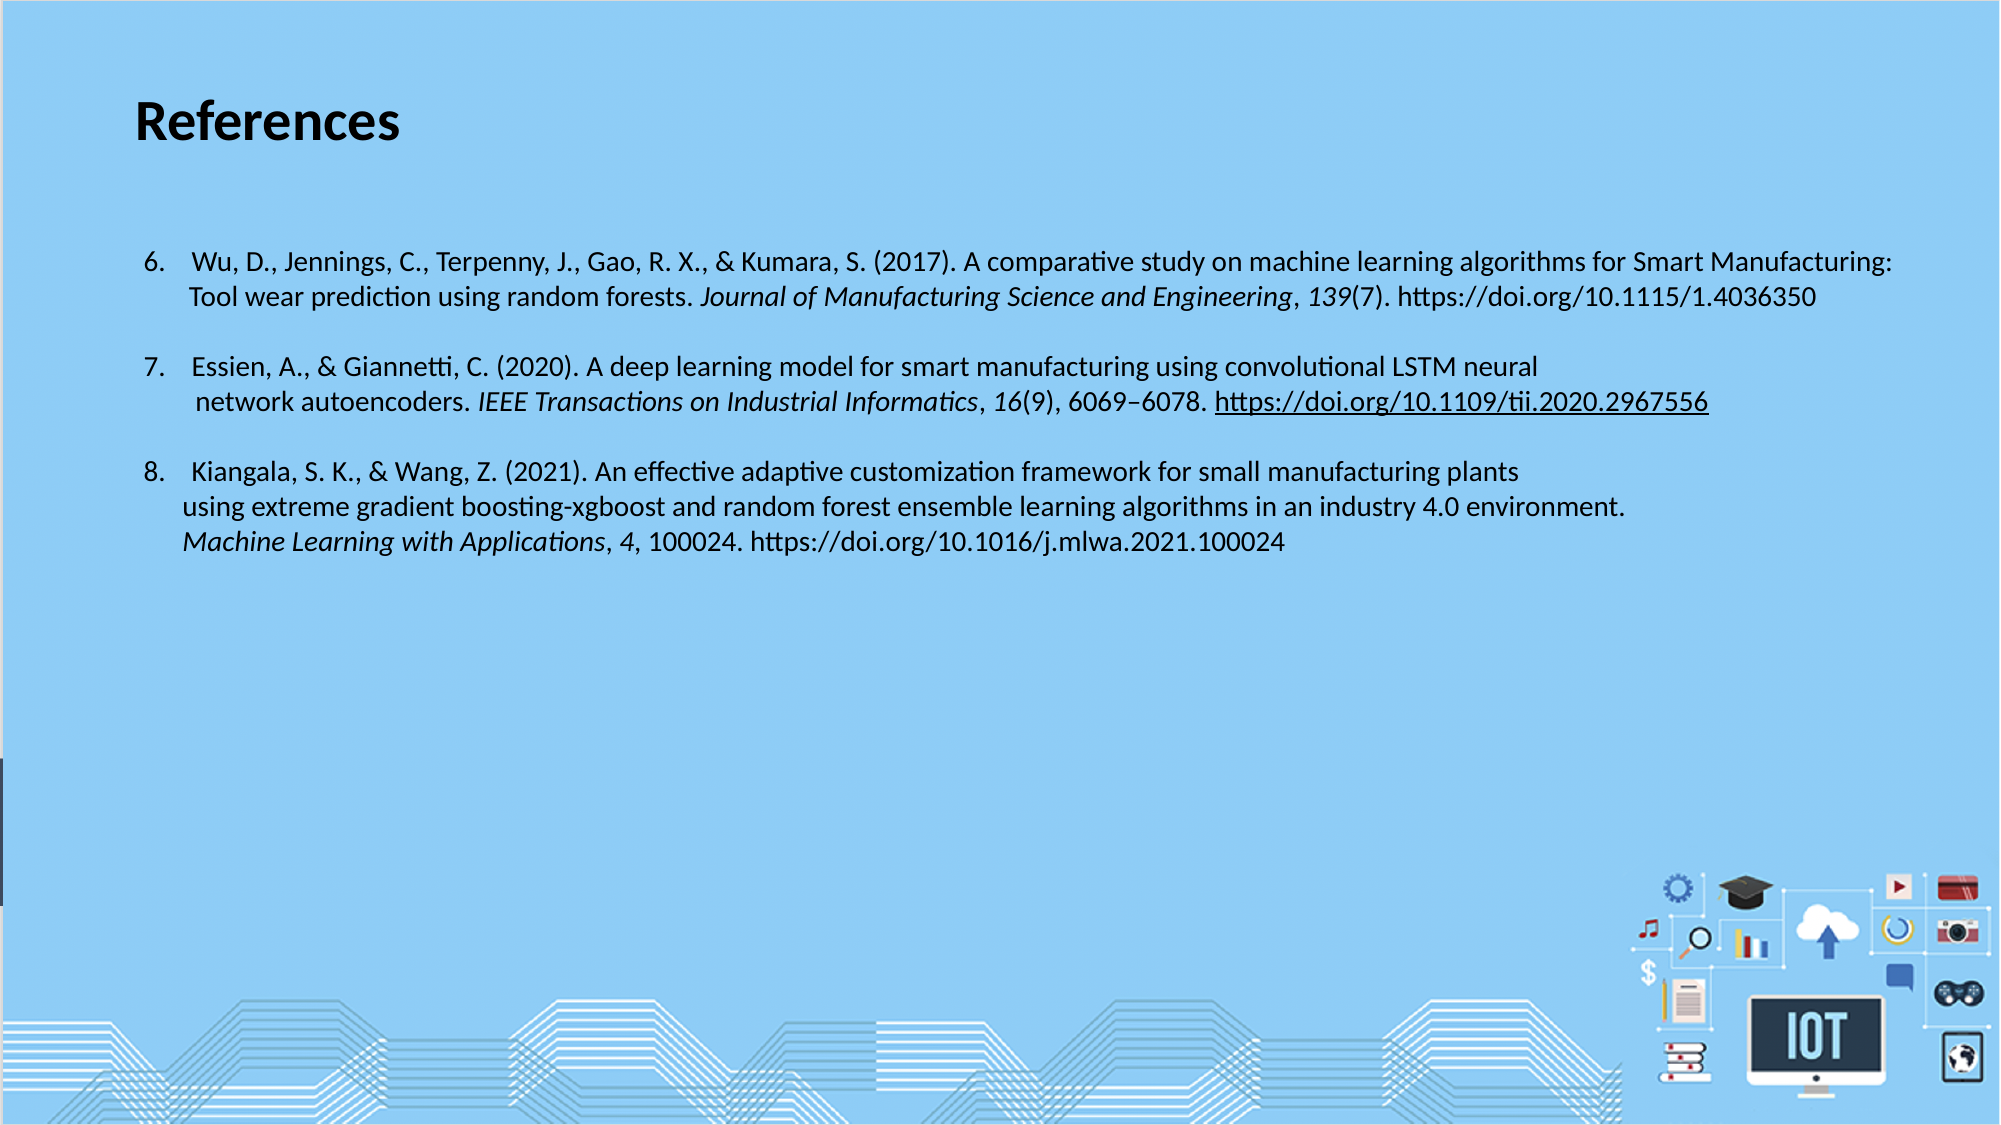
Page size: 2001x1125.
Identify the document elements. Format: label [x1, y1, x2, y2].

list [0, 0, 2000, 1125]
